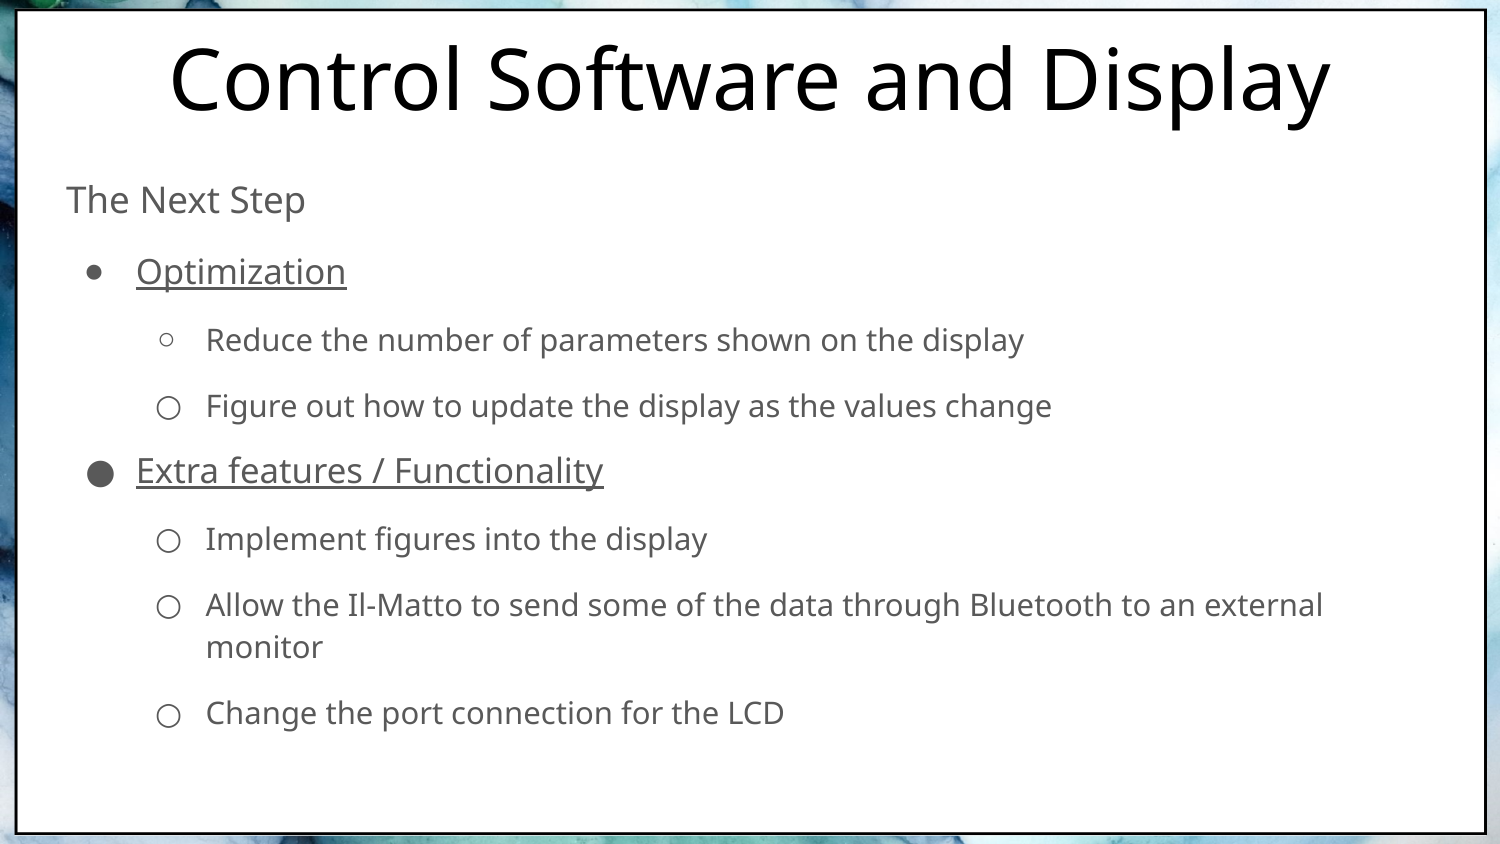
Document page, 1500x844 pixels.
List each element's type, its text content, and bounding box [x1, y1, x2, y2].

picture [0, 0, 1500, 844]
text_box Control Software and Display [115, 10, 1385, 143]
list The Next Step Optimization Reduce the number of parameters shown on the display Figure out how to update the display as the values change Extra features / Functionality Implement figures into the display Allow the Il-Matto to send some of the data through Bluetooth to an external monitor Change the port connection for the LCD [51, 154, 1427, 749]
